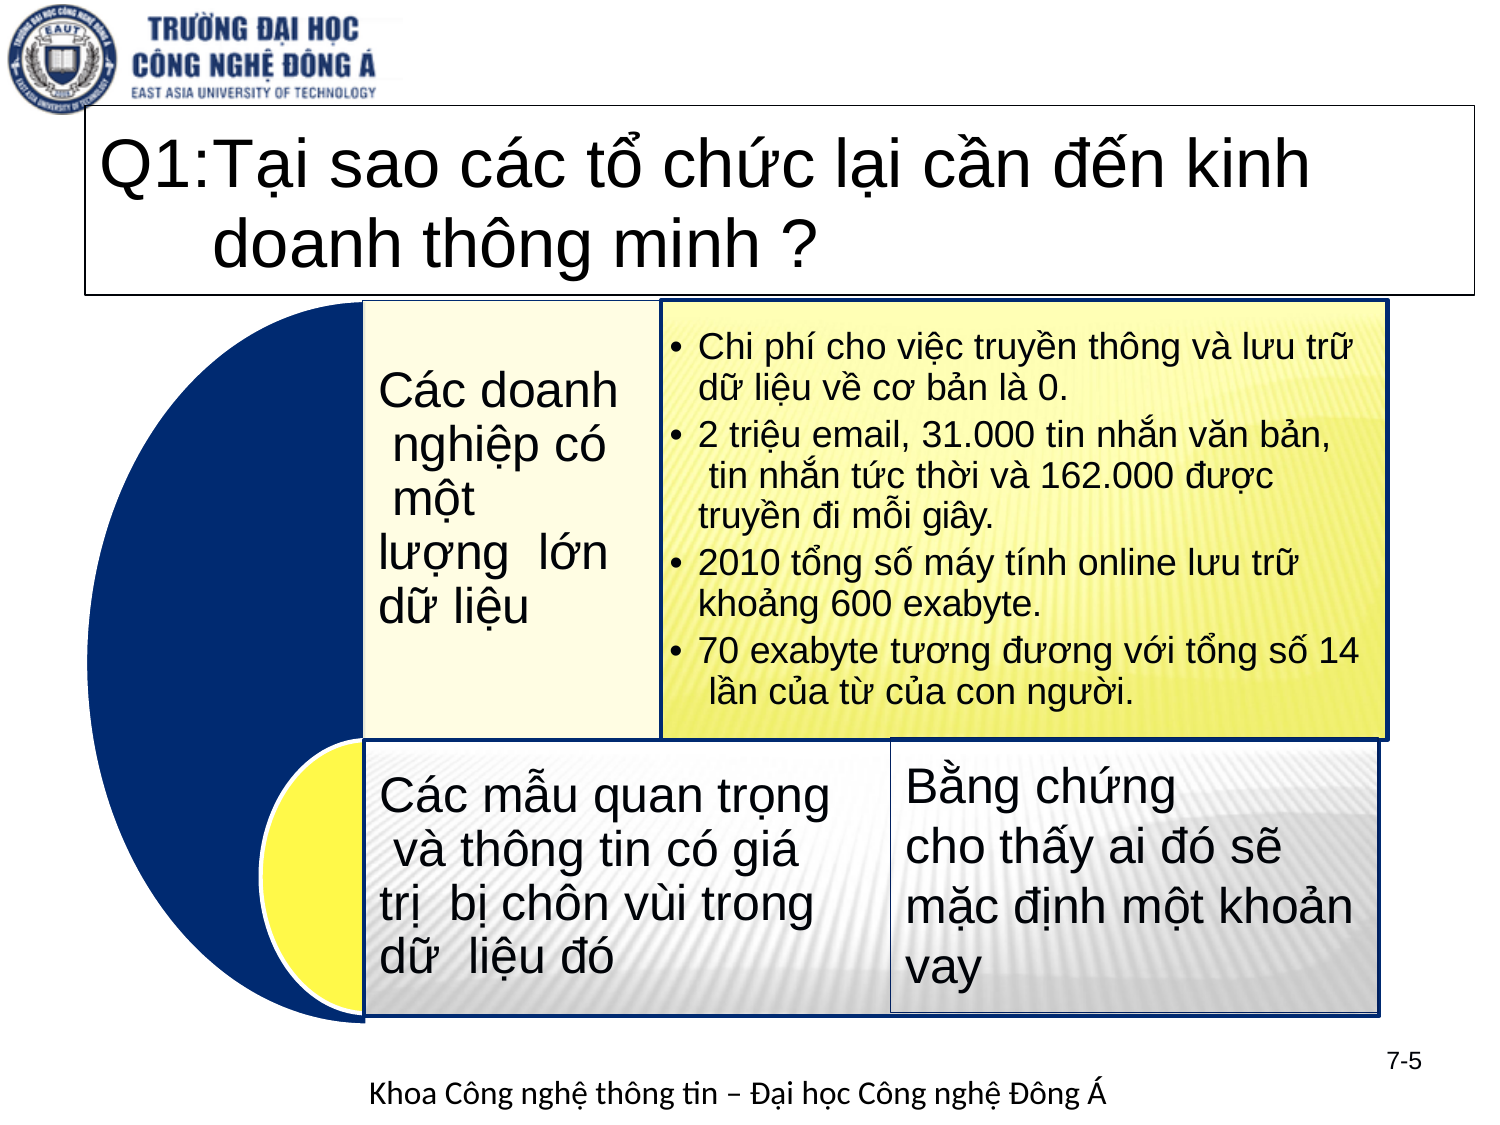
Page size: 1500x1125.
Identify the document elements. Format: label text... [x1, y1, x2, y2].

text_box 7-5 [1384, 1044, 1431, 1105]
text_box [82, 297, 1131, 1028]
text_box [258, 737, 1382, 1019]
title Q1:Tại sao các tổ chức lại cần đến kinh doanh thông minh ? [84, 105, 1475, 296]
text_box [659, 297, 1390, 743]
picture [0, 4, 403, 115]
